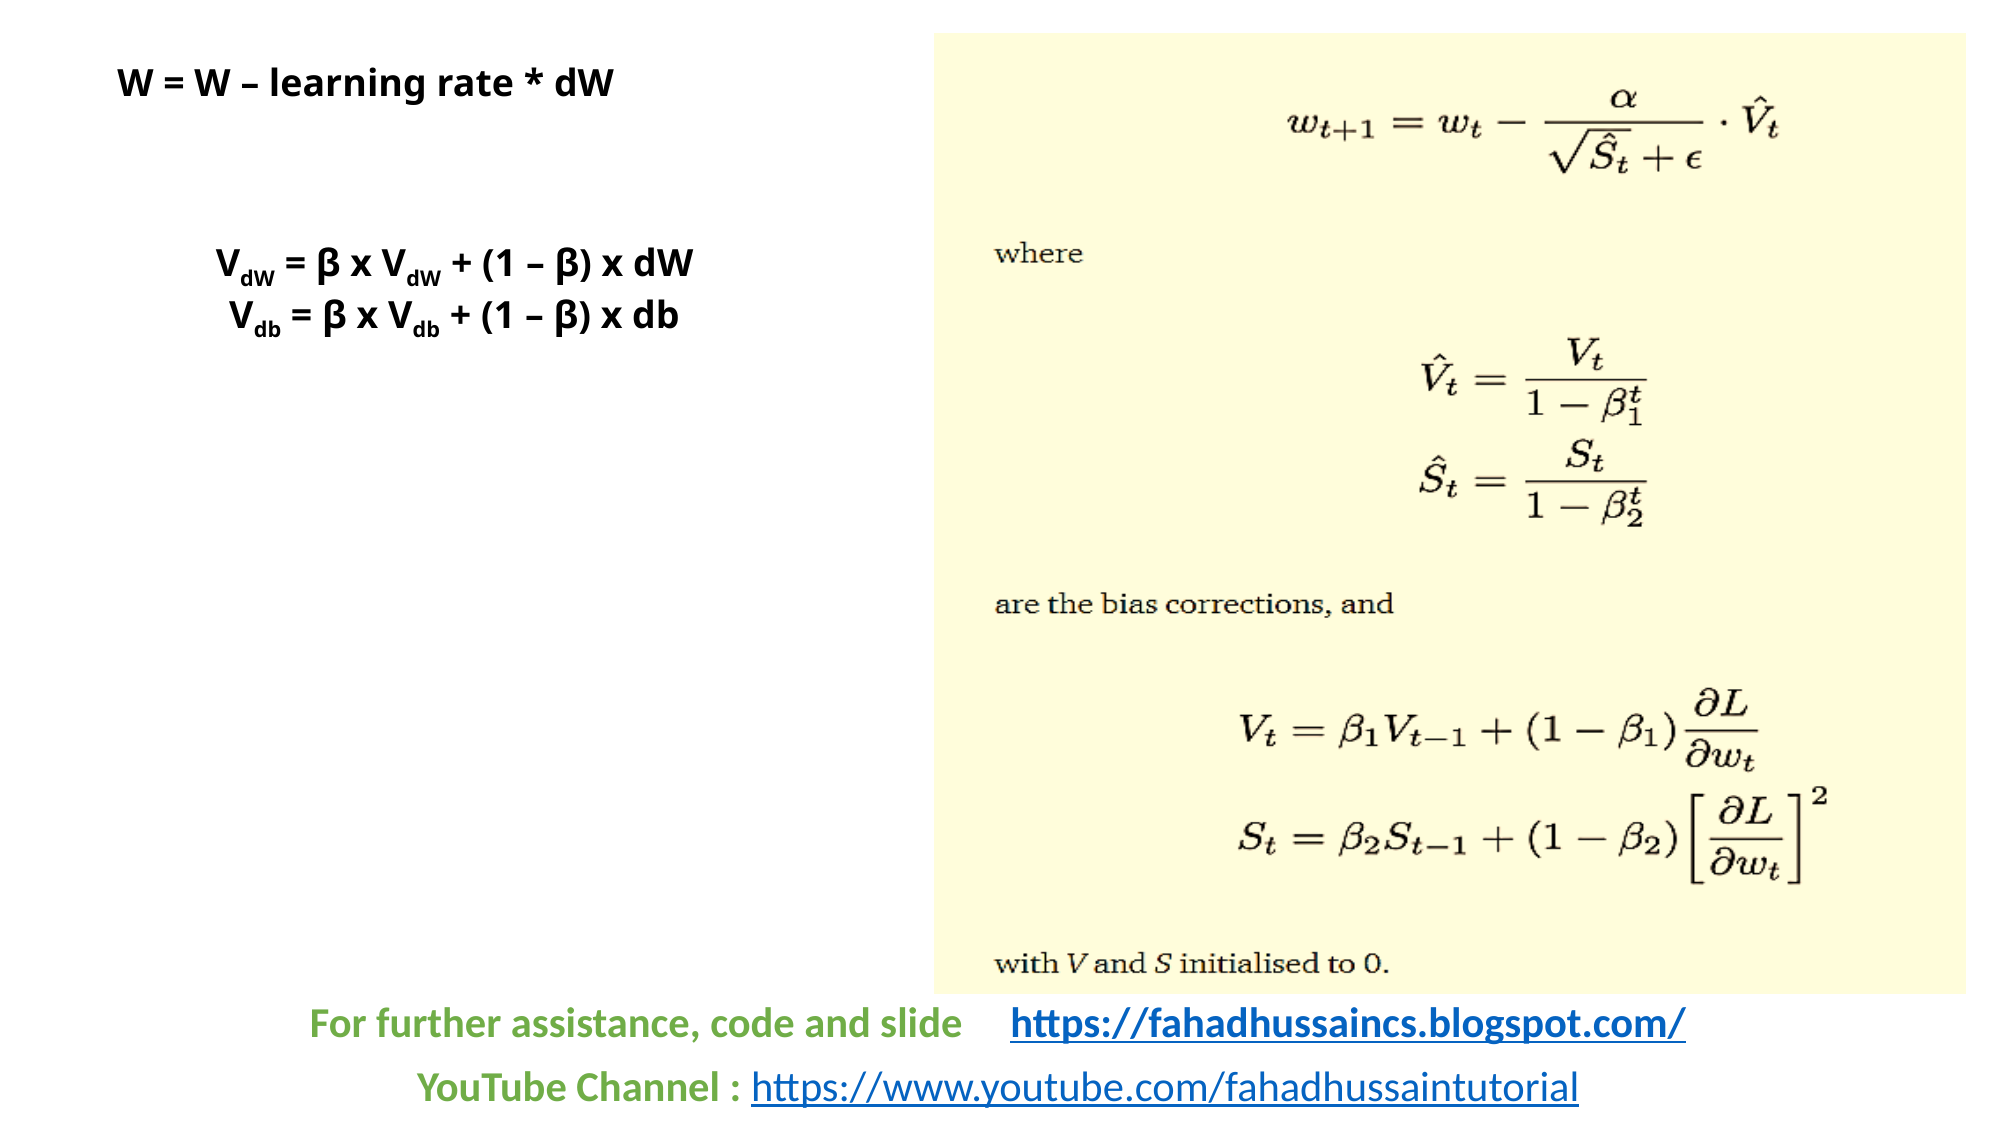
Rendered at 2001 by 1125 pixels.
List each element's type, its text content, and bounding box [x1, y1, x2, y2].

subtitle For further assistance, code and slide https://fahadhussaincs.blogspot.com/ YouTube Channel : https://www.youtube.com/fahadhussaintutorial [18, 993, 1978, 1118]
text_box W = W – learning rate * dW VdW = β x VdW + (1 – β) x dW Vdb = β x Vdb + (1 – β) x db [102, 52, 807, 350]
picture [934, 33, 1966, 994]
